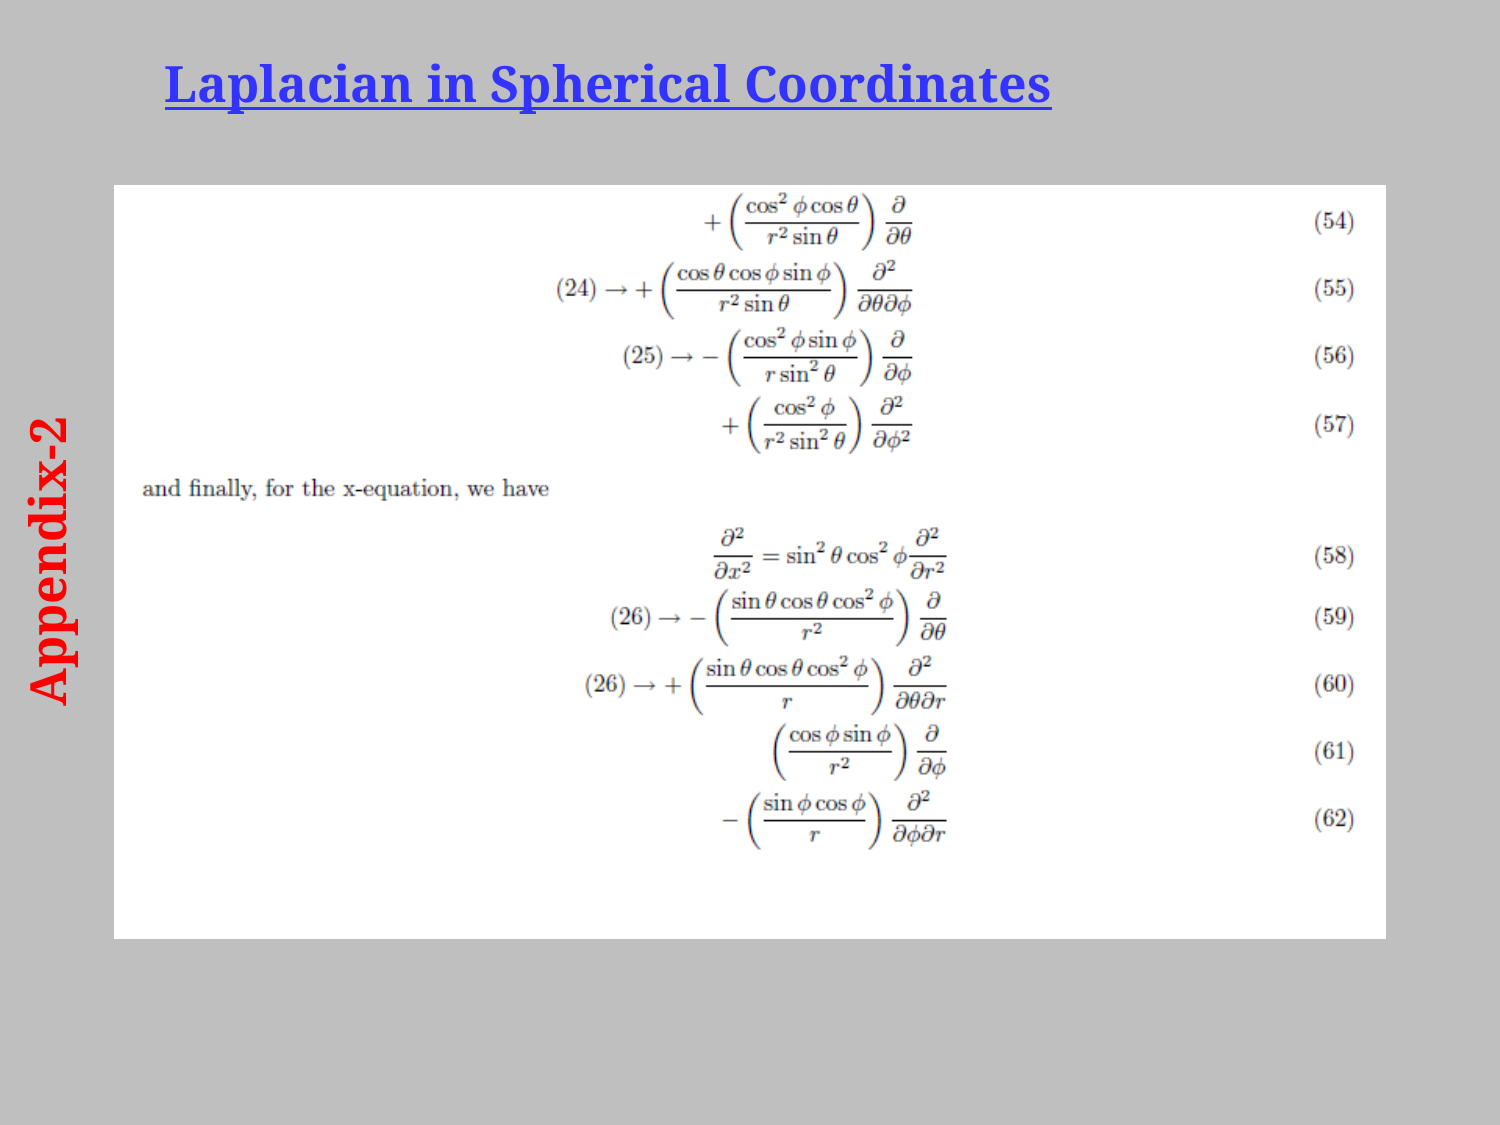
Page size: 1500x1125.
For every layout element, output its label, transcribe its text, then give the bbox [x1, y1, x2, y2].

text_box Appendix-2 [8, 401, 84, 722]
picture [113, 185, 1387, 940]
text_box Laplacian in Spherical Coordinates [150, 45, 1450, 121]
